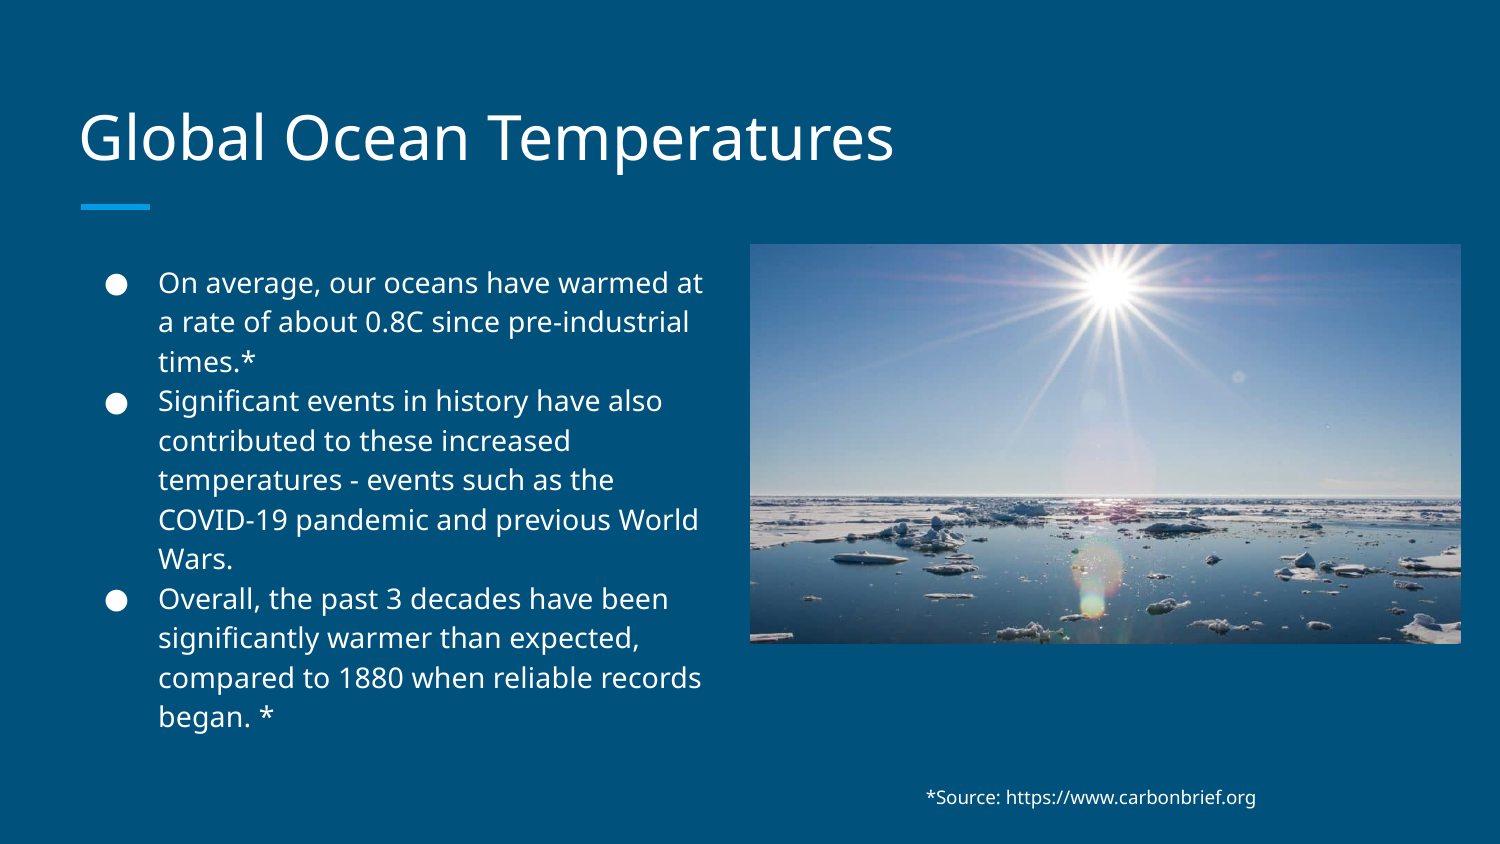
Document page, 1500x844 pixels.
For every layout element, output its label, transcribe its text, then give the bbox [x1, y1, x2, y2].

title Global Ocean Temperatures [63, 75, 1437, 188]
text_box *Source: https://www.carbonbrief.org [910, 770, 1461, 802]
picture [751, 245, 1460, 643]
list On average, our oceans have warmed at a rate of about 0.8C since pre-industrial times.* Significant events in history have also contributed to these increased temperatures - events such as the COVID-19 pandemic and previous World Wars. Overall, the past 3 decades have been significantly warmer than expected, compared to 1880 when reliable records began. * [63, 244, 720, 750]
